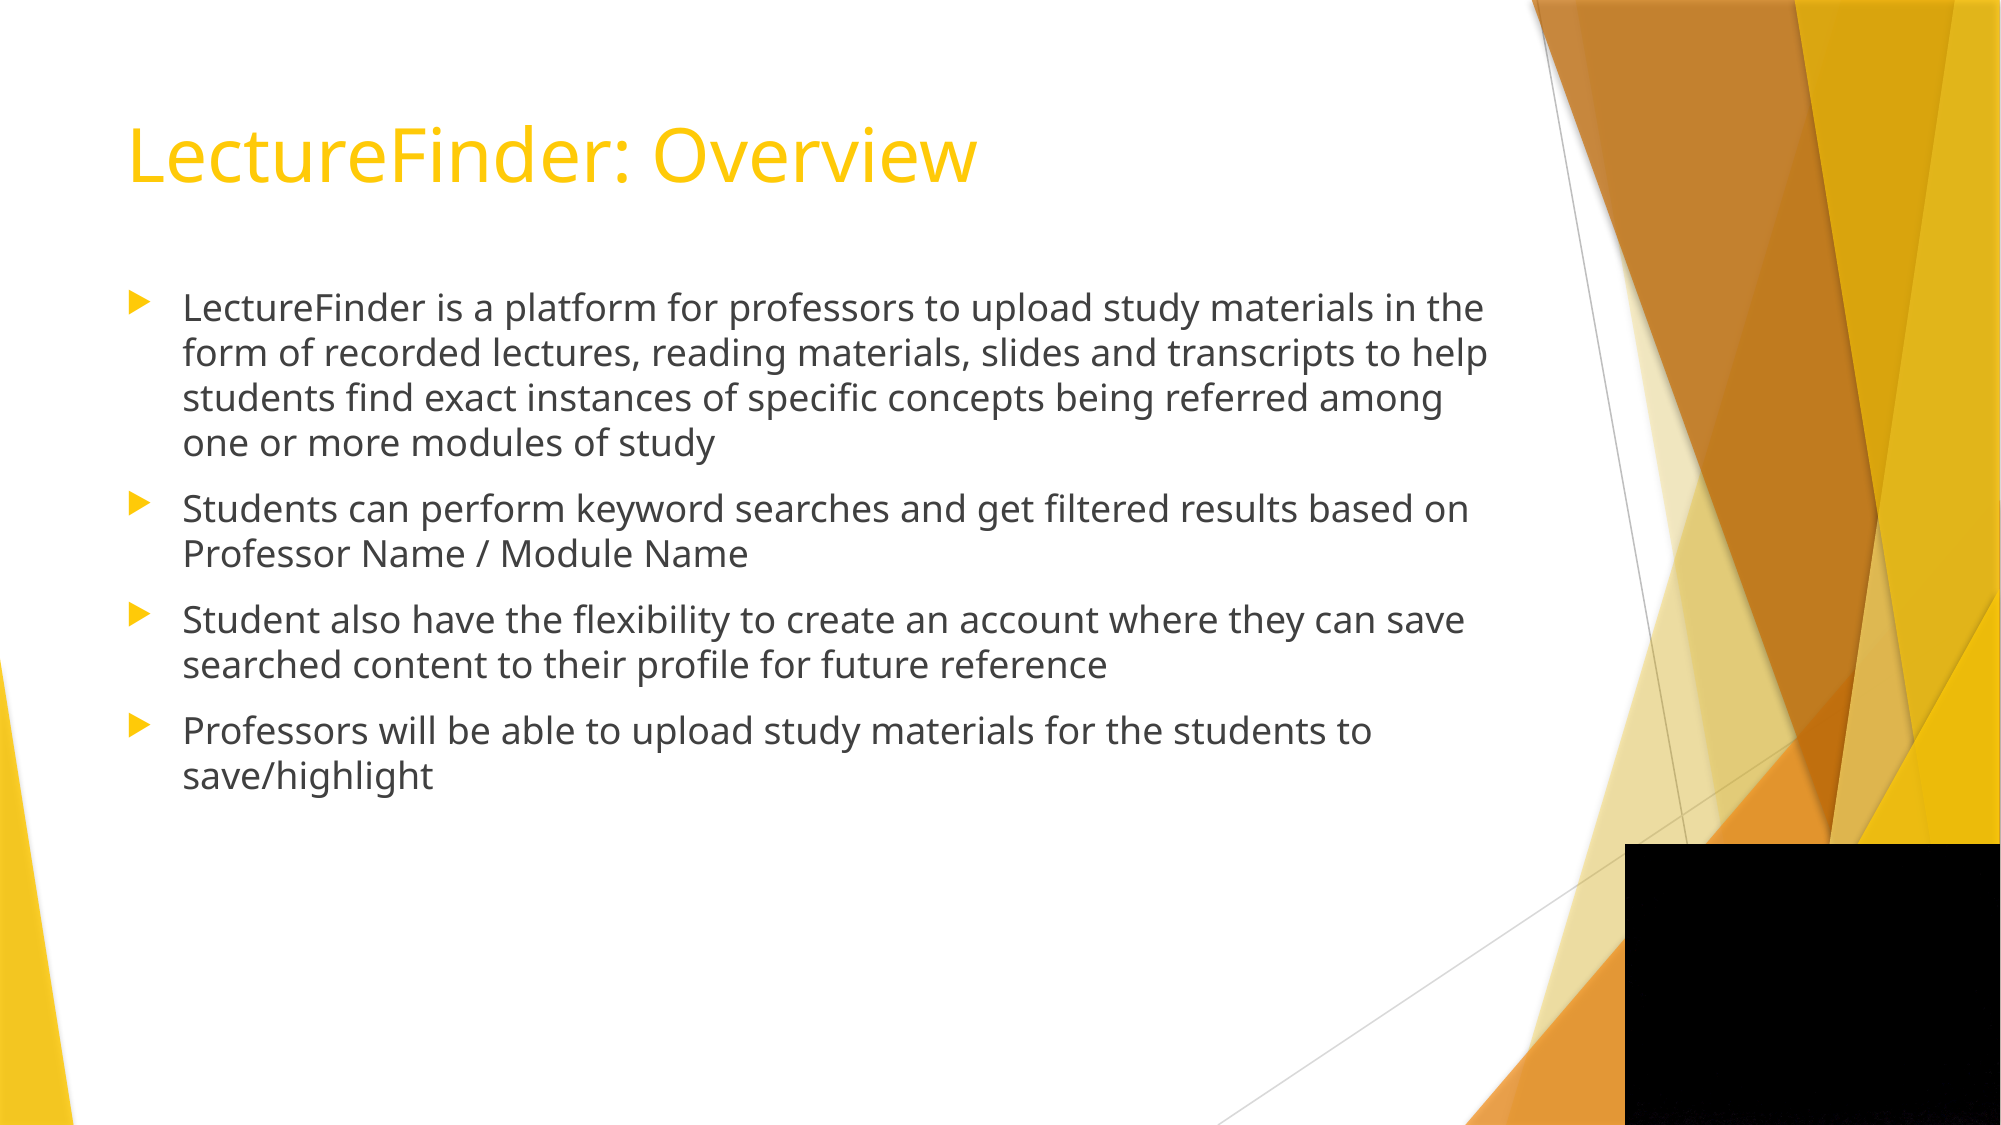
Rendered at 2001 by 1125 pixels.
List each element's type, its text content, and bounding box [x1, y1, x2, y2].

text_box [1624, 843, 2000, 1125]
title LectureFinder: Overview [111, 99, 1522, 245]
list LectureFinder is a platform for professors to upload study materials in the form of recorded lectures, reading materials, slides and transcripts to help students find exact instances of specific concepts being referred among one or more modules of study Students can perform keyword searches and get filtered results based on Professor Name / Module Name Student also have the flexibility to create an account where they can save searched content to their profile for future reference Professors will be able to upload study materials for the students to save/highlight [111, 276, 1522, 1067]
